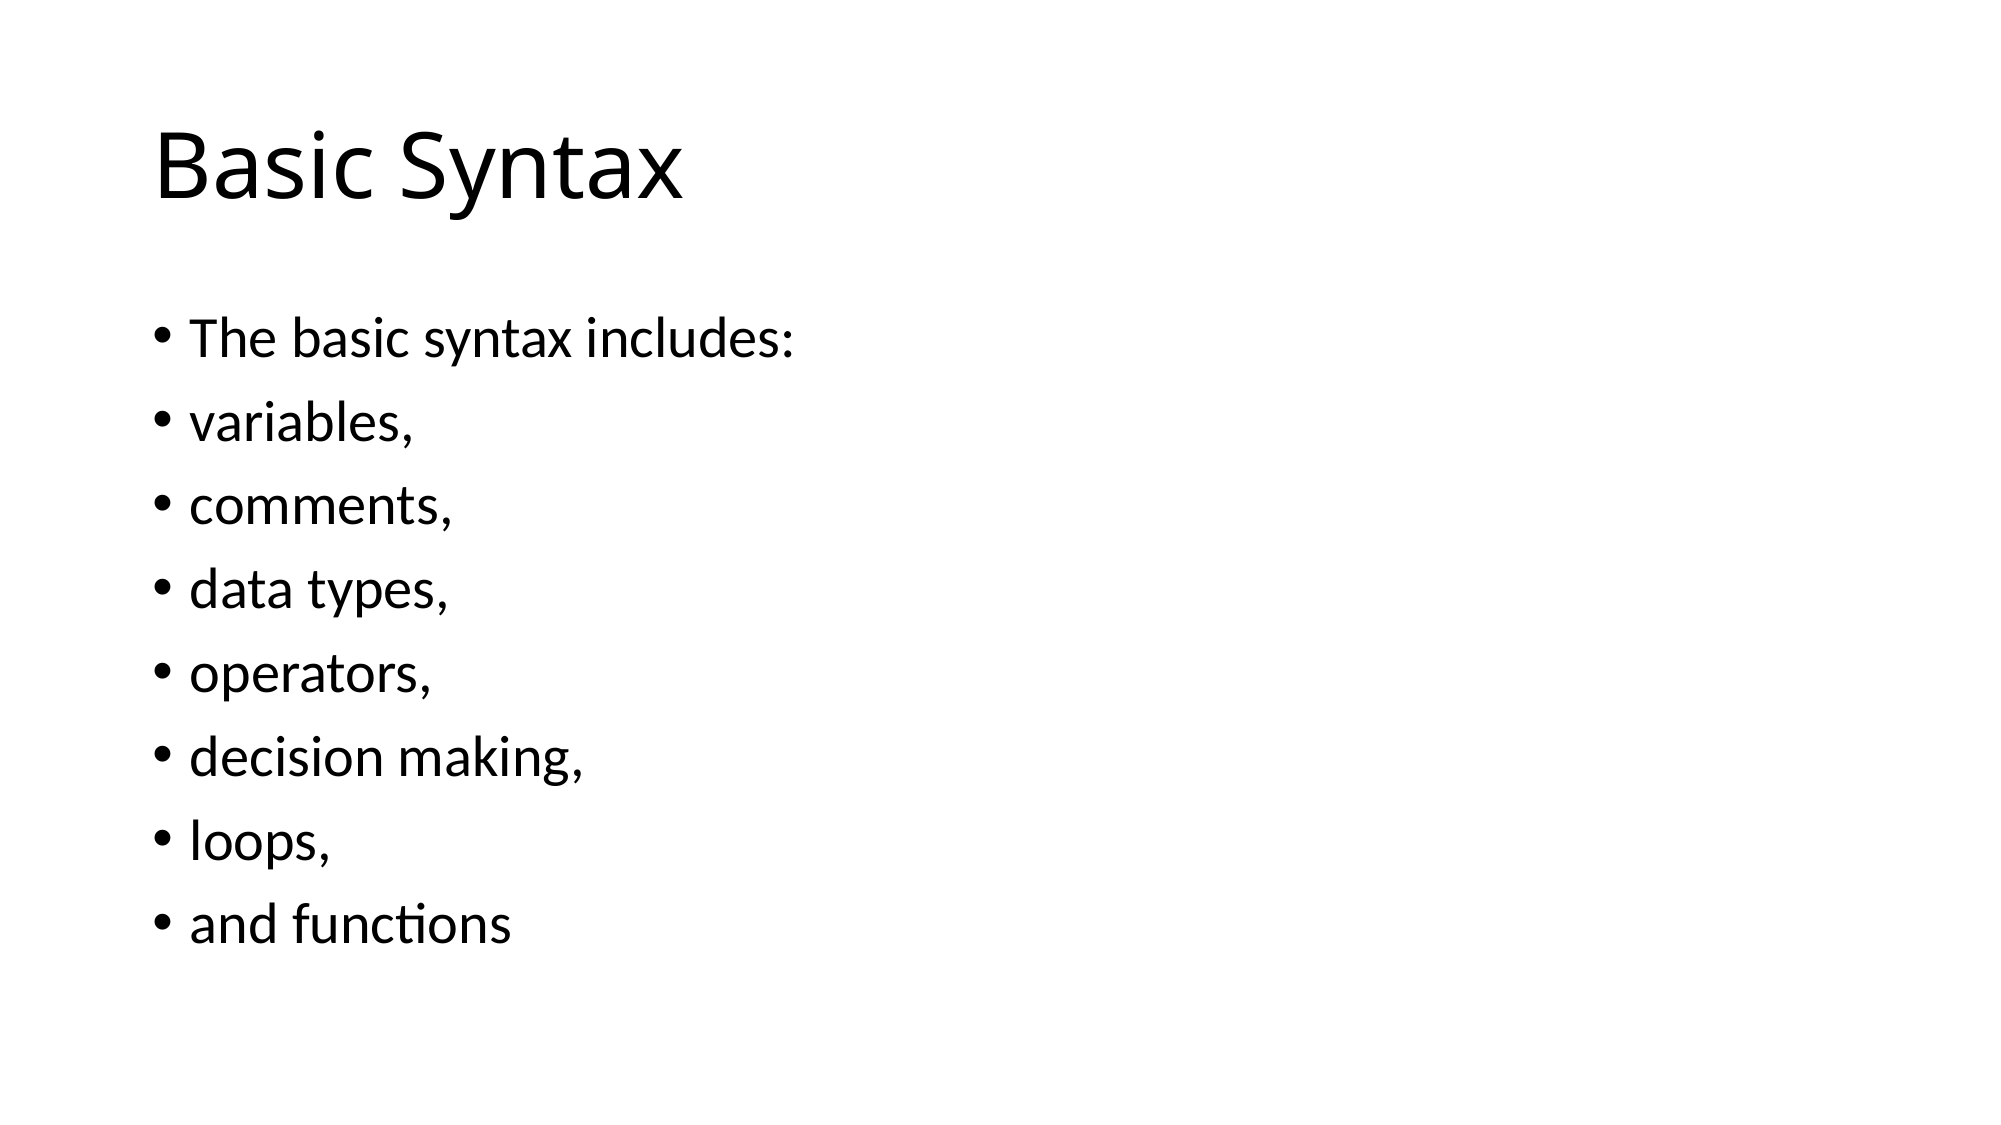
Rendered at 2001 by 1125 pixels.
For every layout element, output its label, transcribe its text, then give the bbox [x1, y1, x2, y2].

title Basic Syntax [137, 59, 1863, 278]
list The basic syntax includes: variables, comments, data types, operators, decision making, loops, and functions [137, 299, 1863, 1014]
